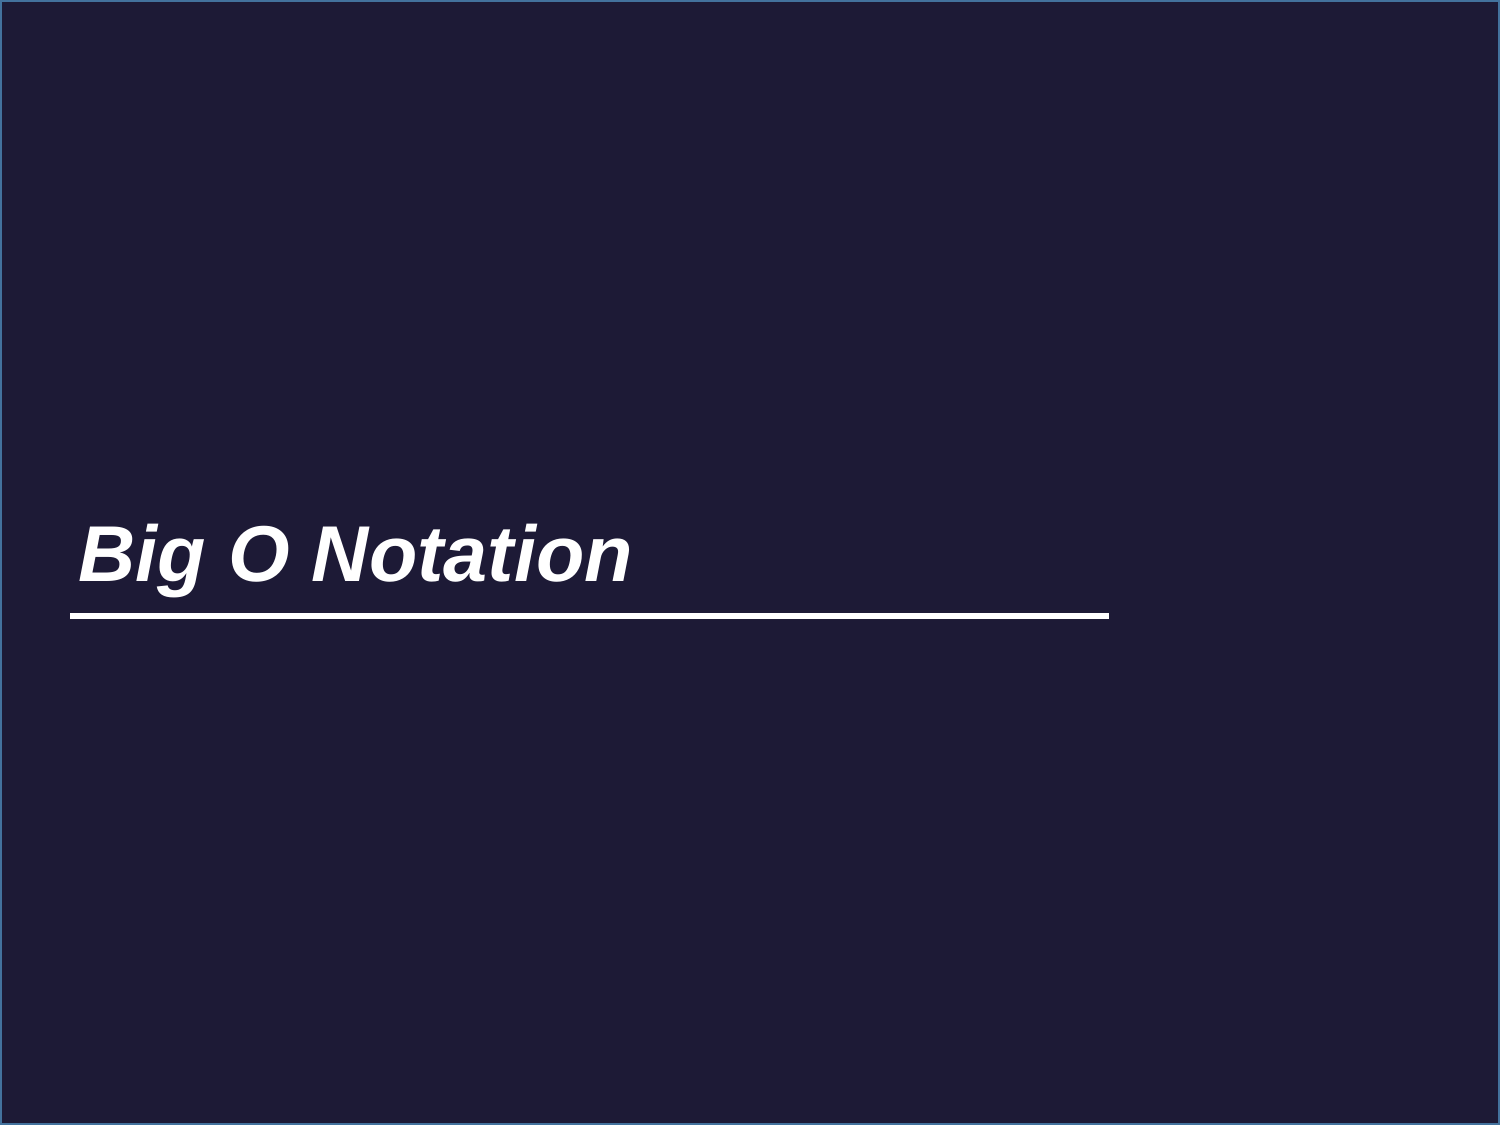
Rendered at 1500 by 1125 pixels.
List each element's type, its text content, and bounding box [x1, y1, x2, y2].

text_box Big O Notation [64, 484, 1414, 628]
